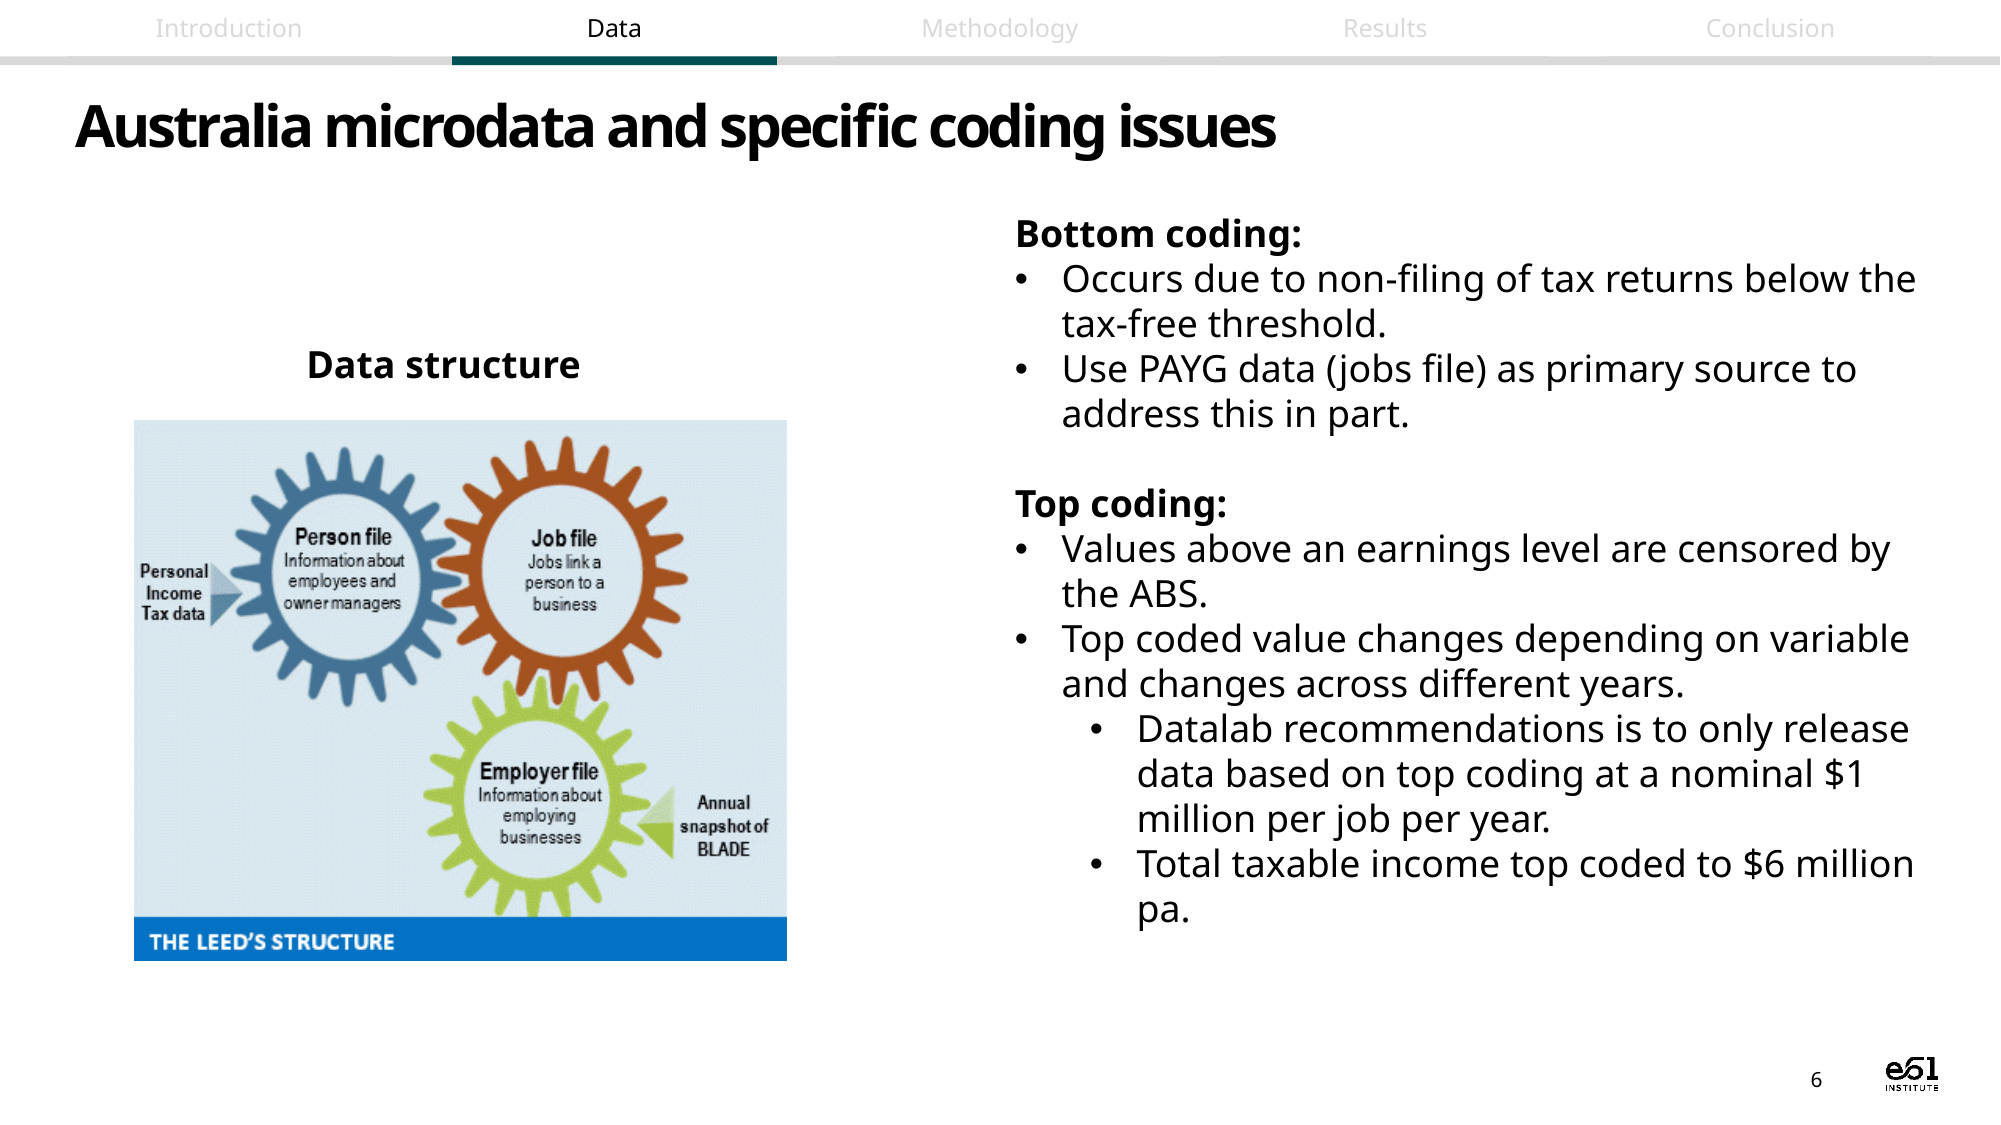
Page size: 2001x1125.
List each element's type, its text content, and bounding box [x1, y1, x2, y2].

text_box Data structure [291, 333, 671, 394]
picture [1883, 1048, 1941, 1096]
text_box Bottom coding: Occurs due to non-filing of tax returns below the tax-free threshold. Use PAYG data (jobs file) as primary source to address this in part. Top coding: Values above an earnings level are censored by the ABS. Top coded value changes depending on variable and changes across different years. Datalab recommendations is to only release data based on top coding at a nominal $1 million per job per year. Total taxable income top coded to $6 million pa. [999, 203, 1955, 938]
slide_number 6 [1795, 1050, 1888, 1095]
title Australia microdata and specific coding issues [60, 95, 1941, 211]
picture [134, 420, 787, 962]
